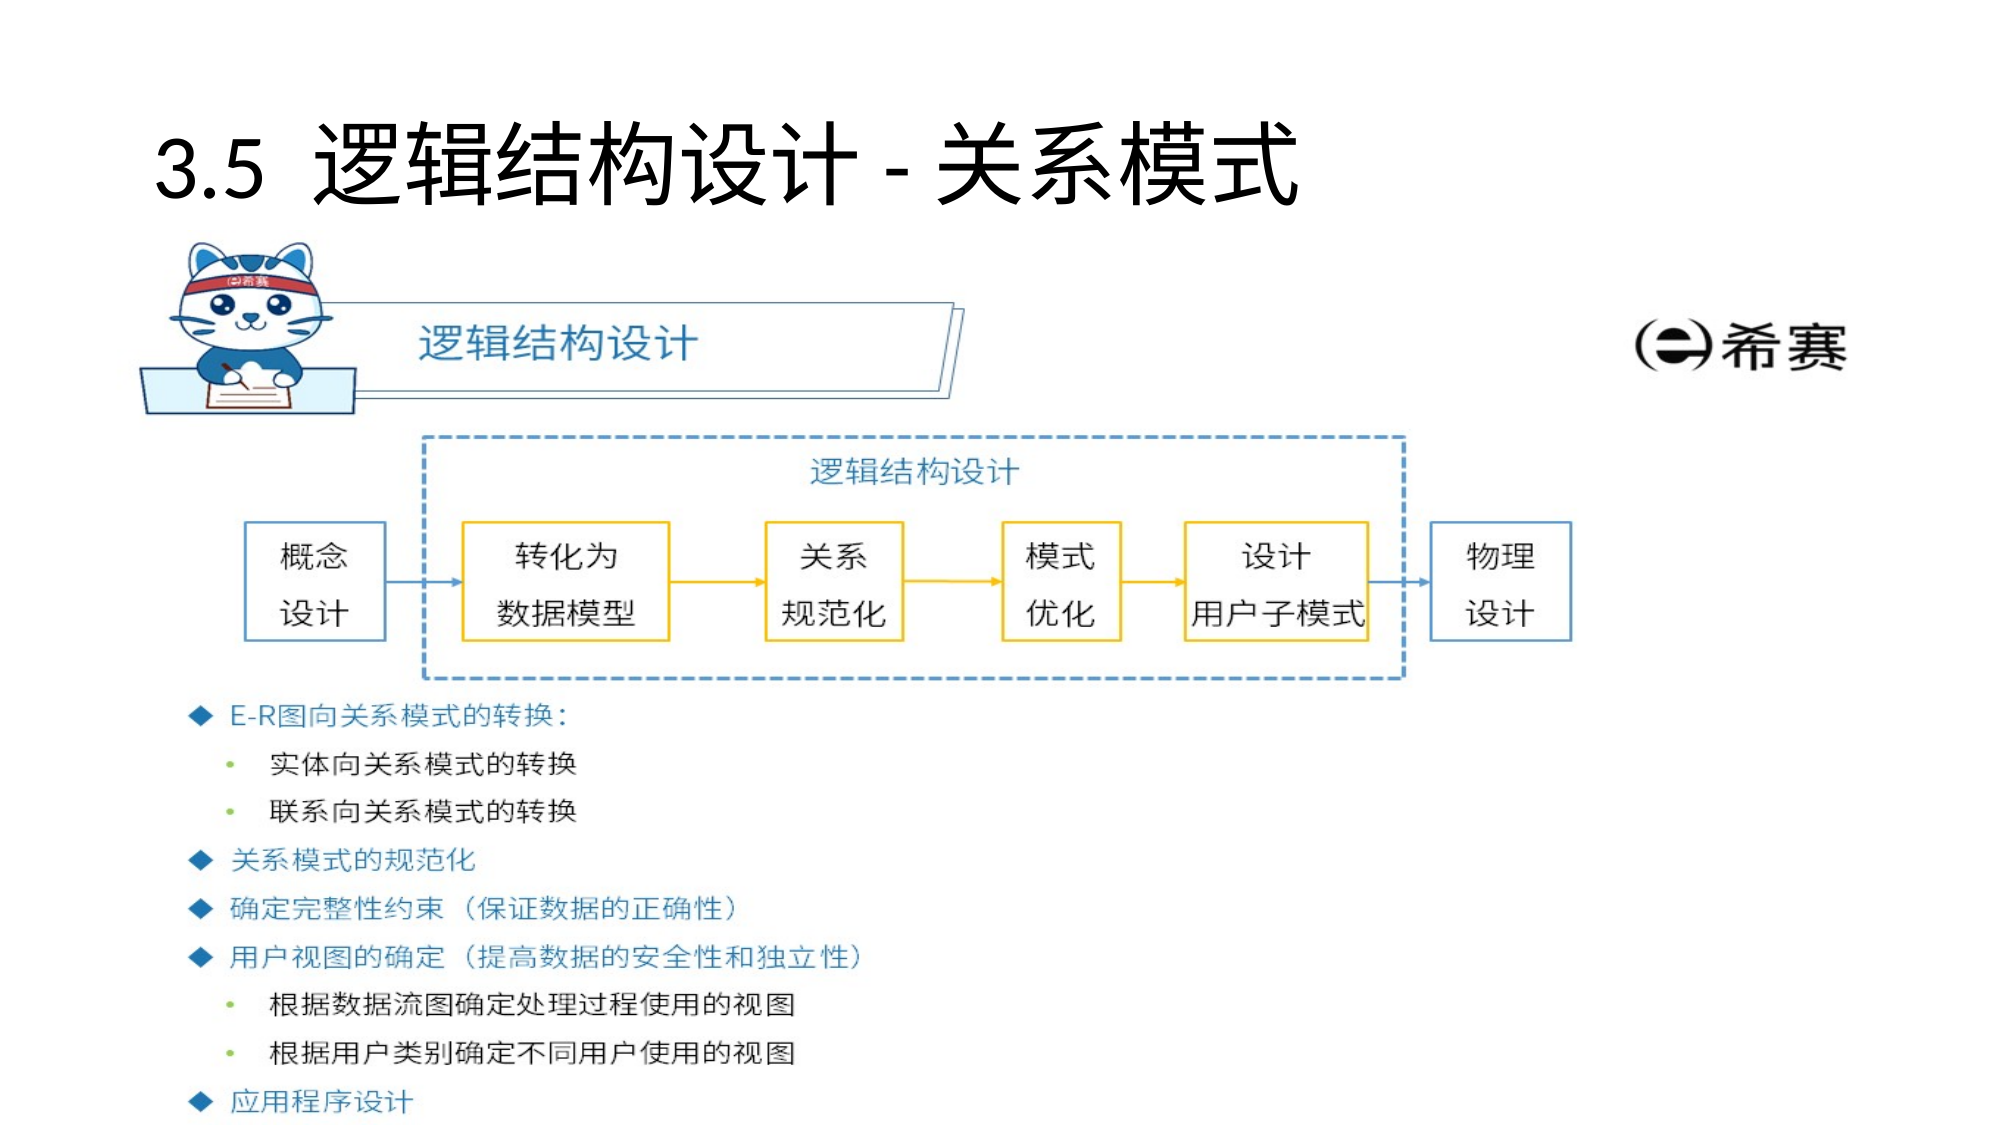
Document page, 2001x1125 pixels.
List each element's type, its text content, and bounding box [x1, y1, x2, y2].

picture [47, 230, 1930, 1125]
title 3.5 逻辑结构设计-关系模式 [137, 59, 1863, 230]
